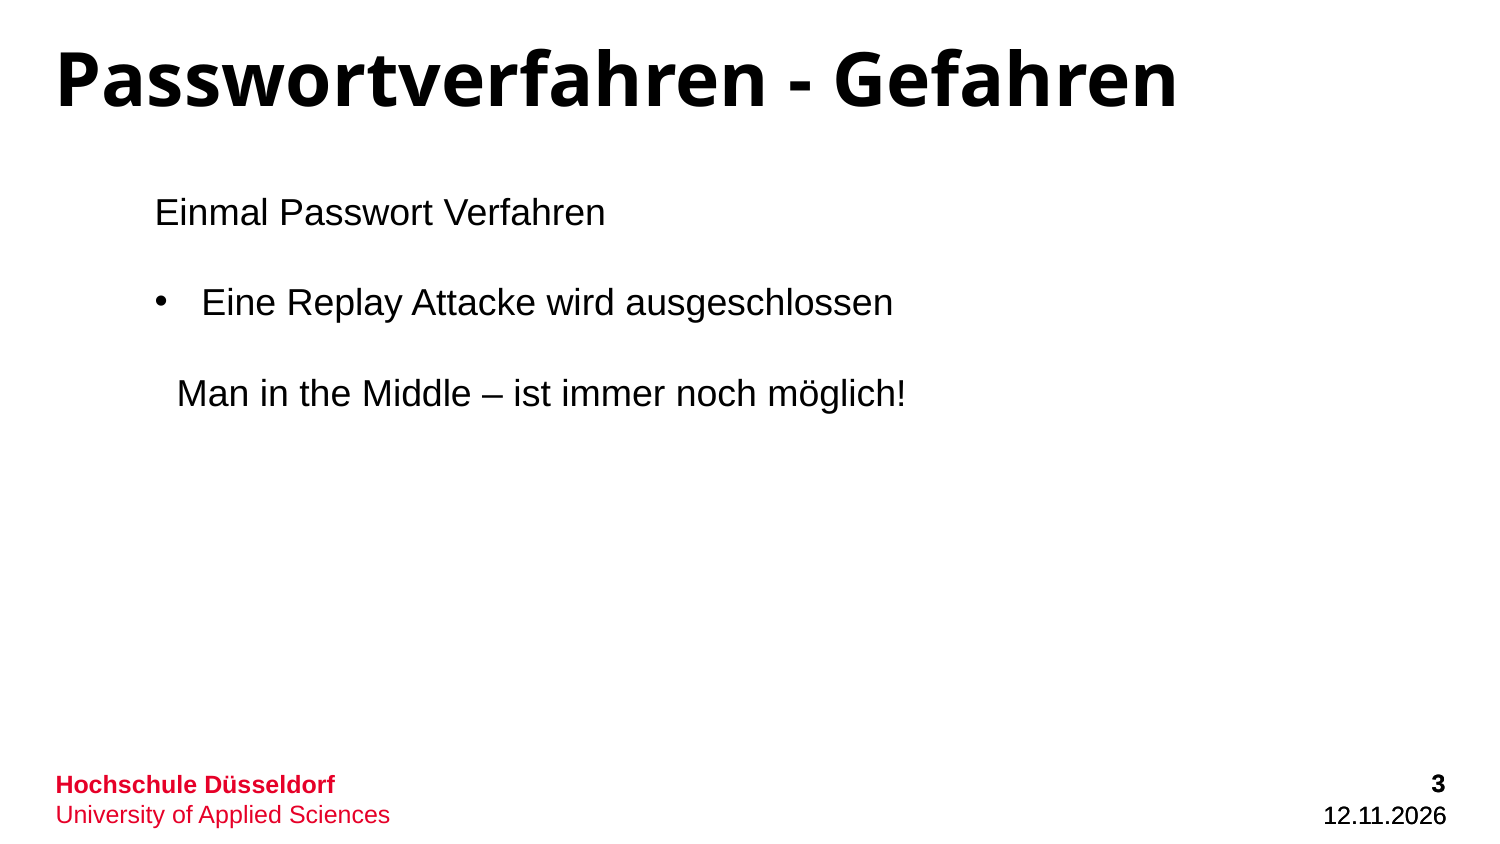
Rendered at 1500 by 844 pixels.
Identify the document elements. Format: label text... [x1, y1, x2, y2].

text_box Man in the Middle – ist immer noch möglich! [161, 361, 1370, 421]
text_box Einmal Passwort Verfahren Eine Replay Attacke wird ausgeschlossen [139, 180, 1241, 330]
title Passwortverfahren - Gefahren [39, 24, 1461, 160]
text_box 23.09.2022 [1305, 785, 1463, 844]
text_box 3 [1283, 759, 1461, 815]
